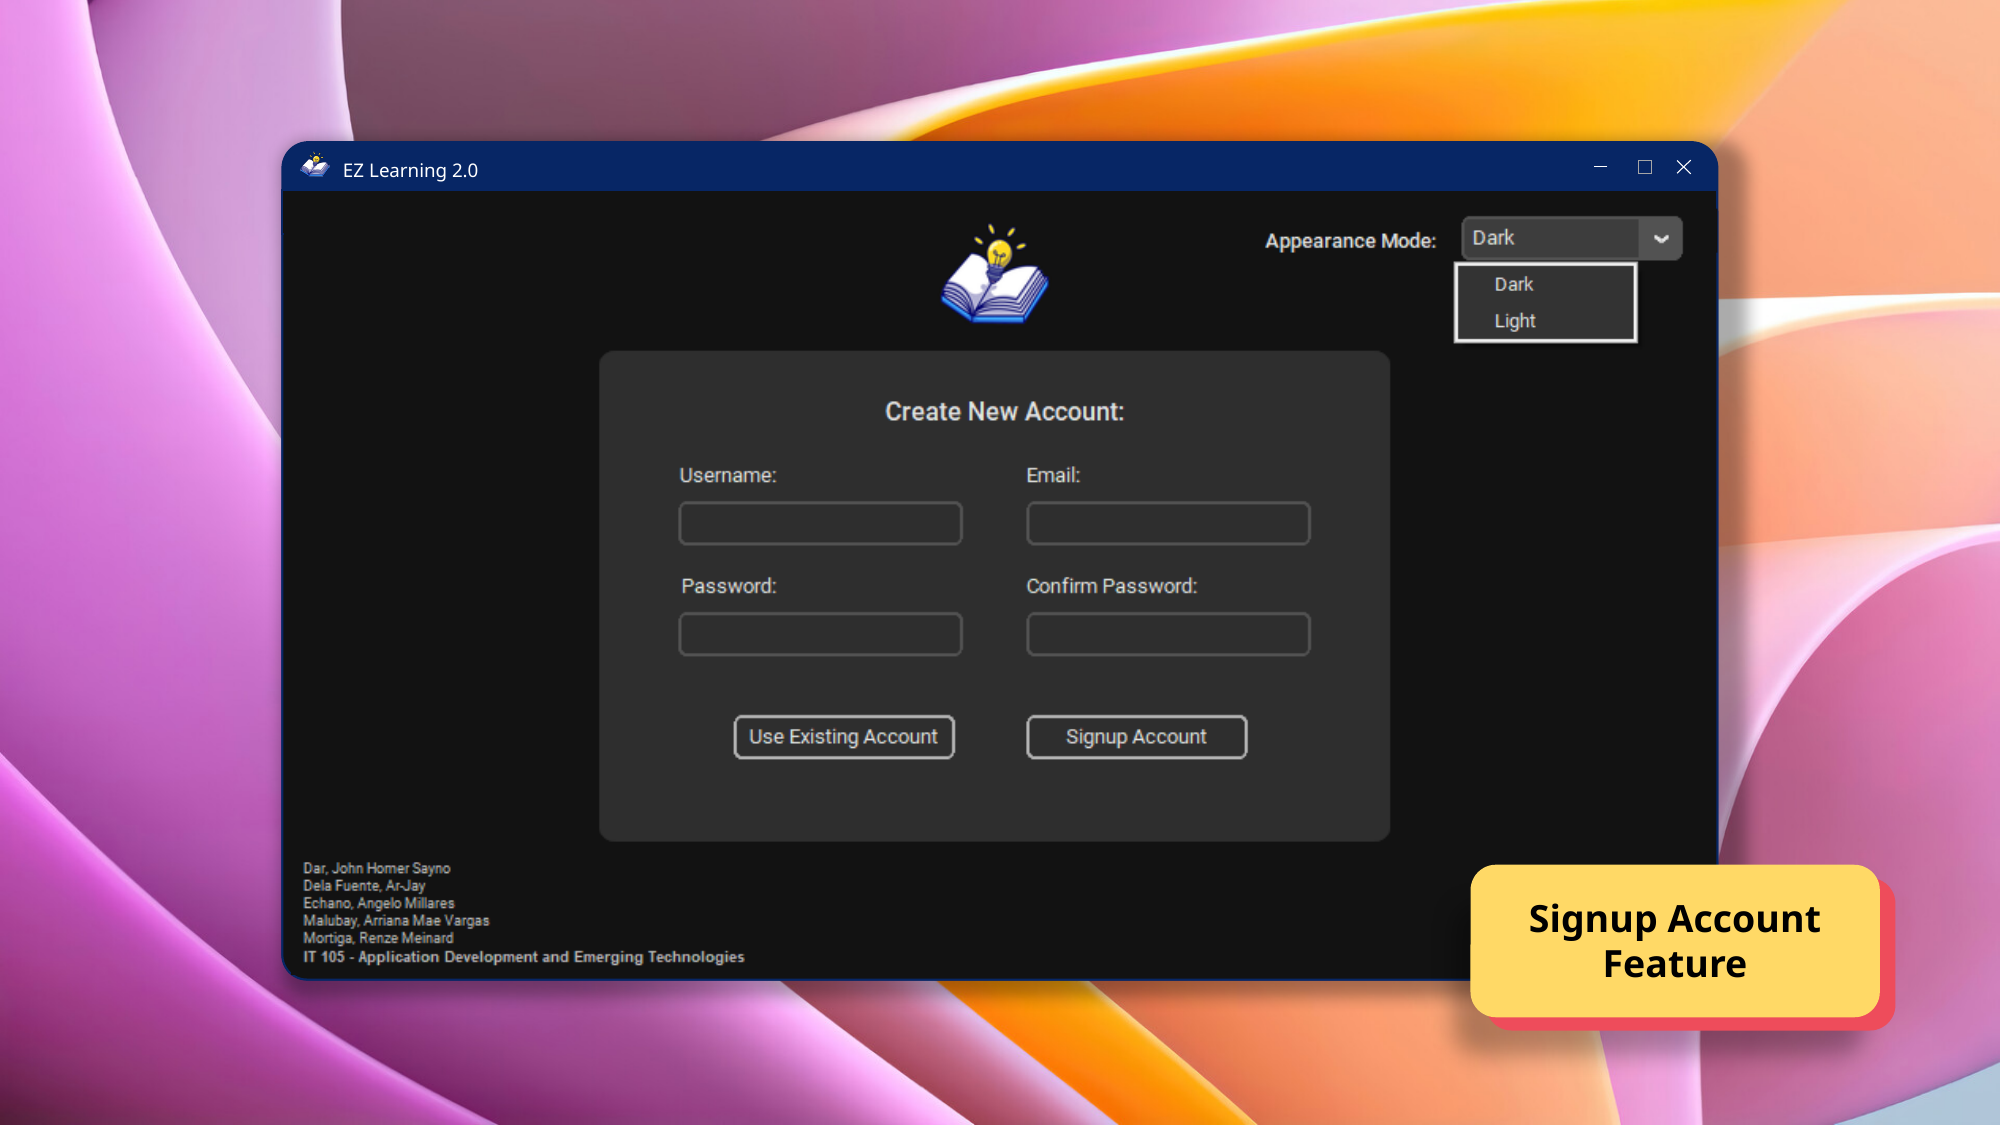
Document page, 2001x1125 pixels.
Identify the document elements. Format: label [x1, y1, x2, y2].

text_box [1638, 160, 1652, 174]
picture [0, 0, 2000, 1125]
text_box [1676, 160, 1691, 174]
text_box [1470, 864, 1896, 1031]
